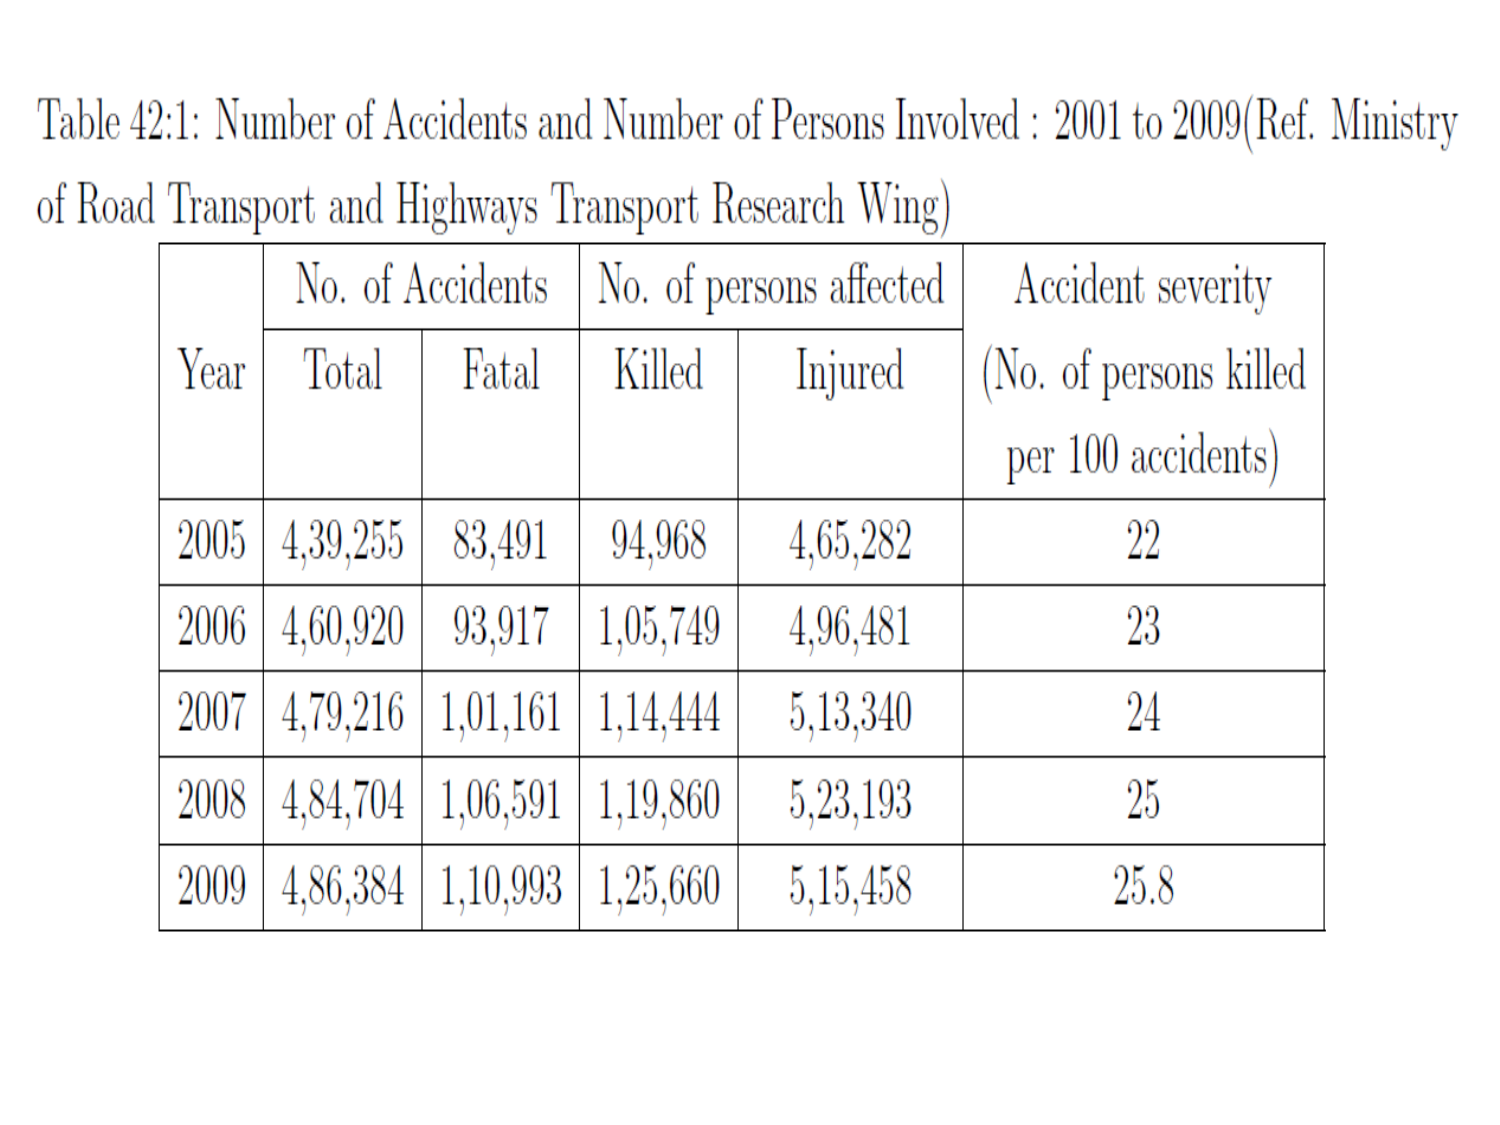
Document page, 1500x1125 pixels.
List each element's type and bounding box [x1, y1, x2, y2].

list [0, 0, 1500, 1012]
